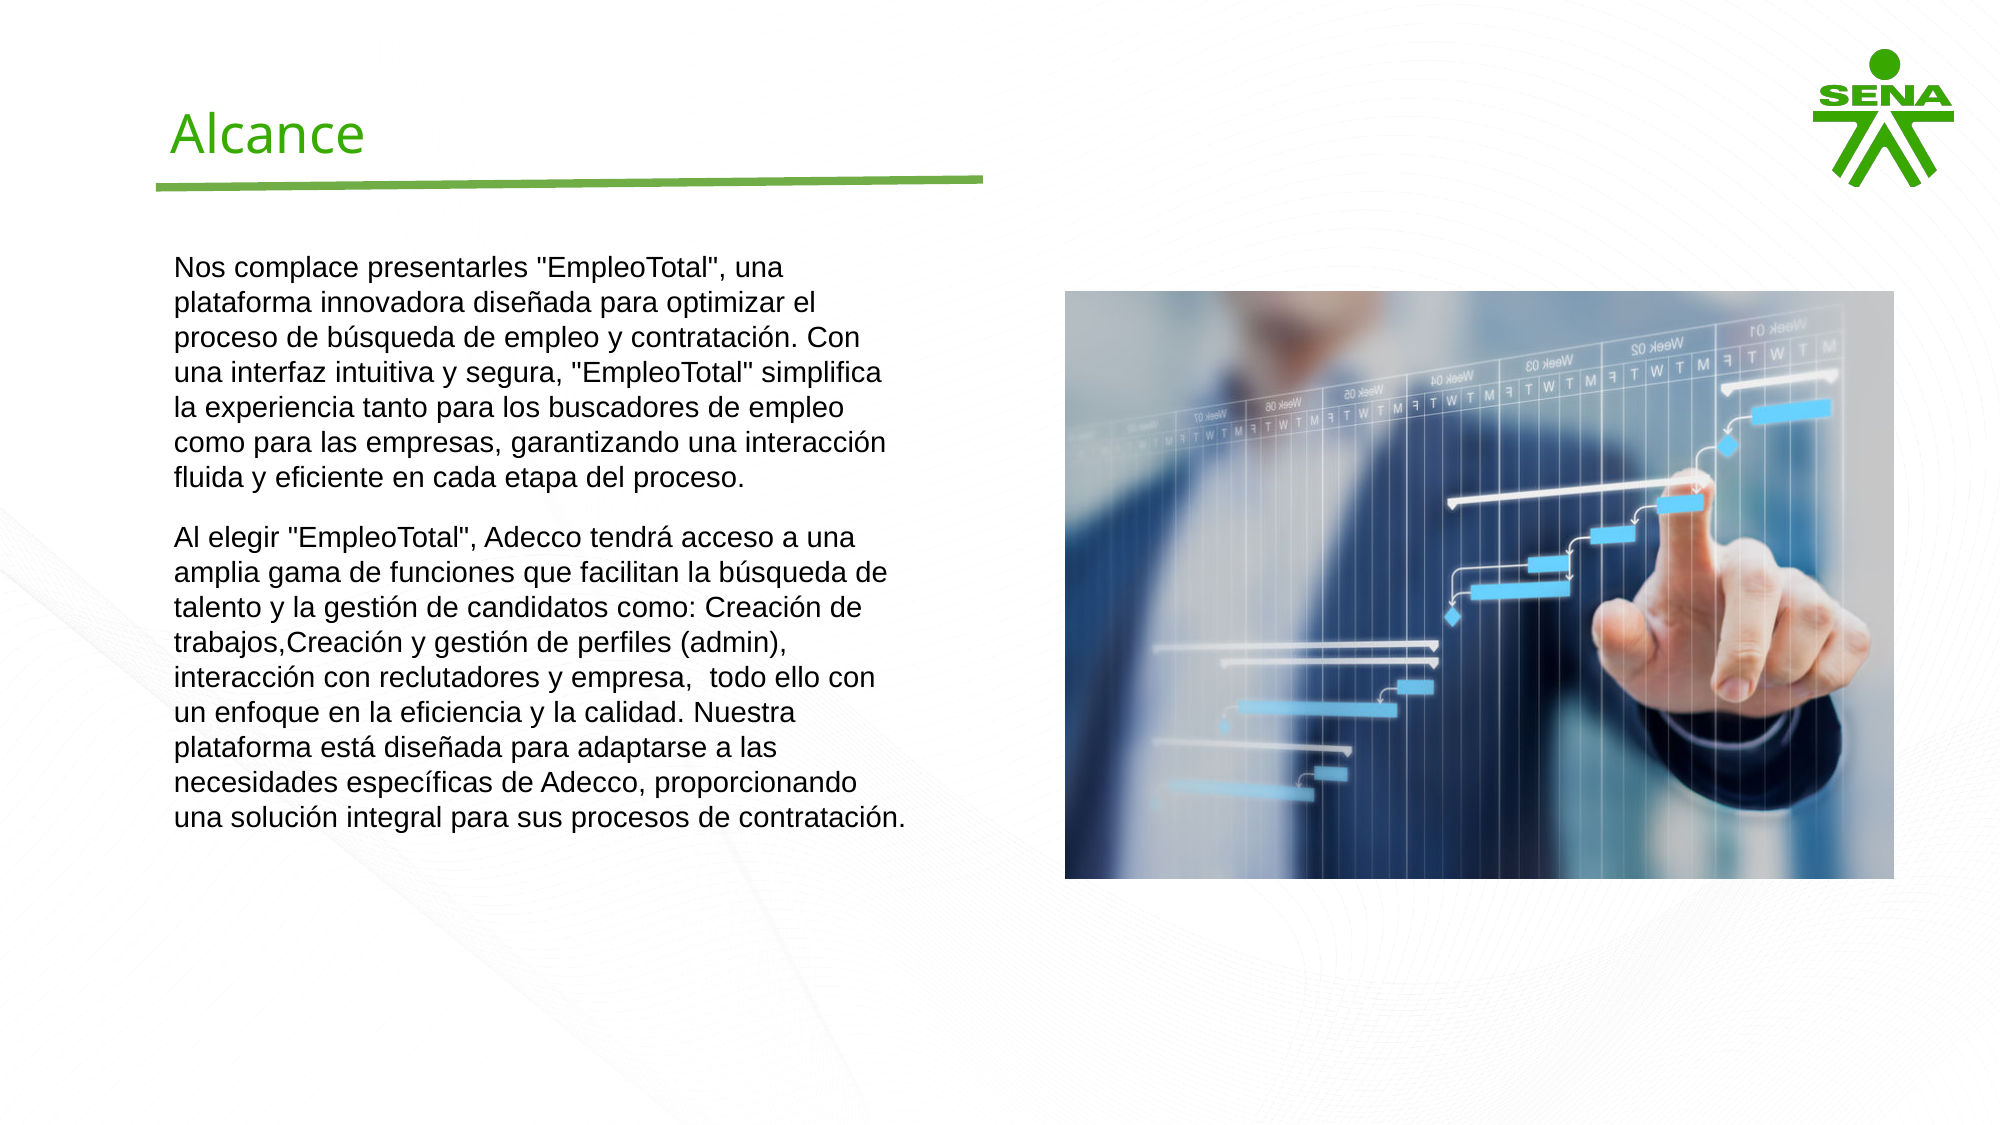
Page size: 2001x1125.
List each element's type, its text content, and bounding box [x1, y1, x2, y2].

text_box Alcance [155, 99, 1066, 276]
picture [0, 0, 2000, 1125]
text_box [155, 179, 984, 188]
text_box Nos complace presentarles "EmpleoTotal", una plataforma innovadora diseñada para optimizar el proceso de búsqueda de empleo y contratación. Con una interfaz intuitiva y segura, "EmpleoTotal" simplifica la experiencia tanto para los buscadores de empleo como para las empresas, garantizando una interacción fluida y eficiente en cada etapa del proceso. Al elegir "EmpleoTotal", Adecco tendrá acceso a una amplia gama de funciones que facilitan la búsqueda de talento y la gestión de candidatos como: Creación de trabajos,Creación y gestión de perfiles (admin), interacción con reclutadores y empresa, todo ello con un enfoque en la eficiencia y la calidad. Nuestra plataforma está diseñada para adaptarse a las necesidades específicas de Adecco, proporcionando una solución integral para sus procesos de contratación. [83, 241, 929, 922]
